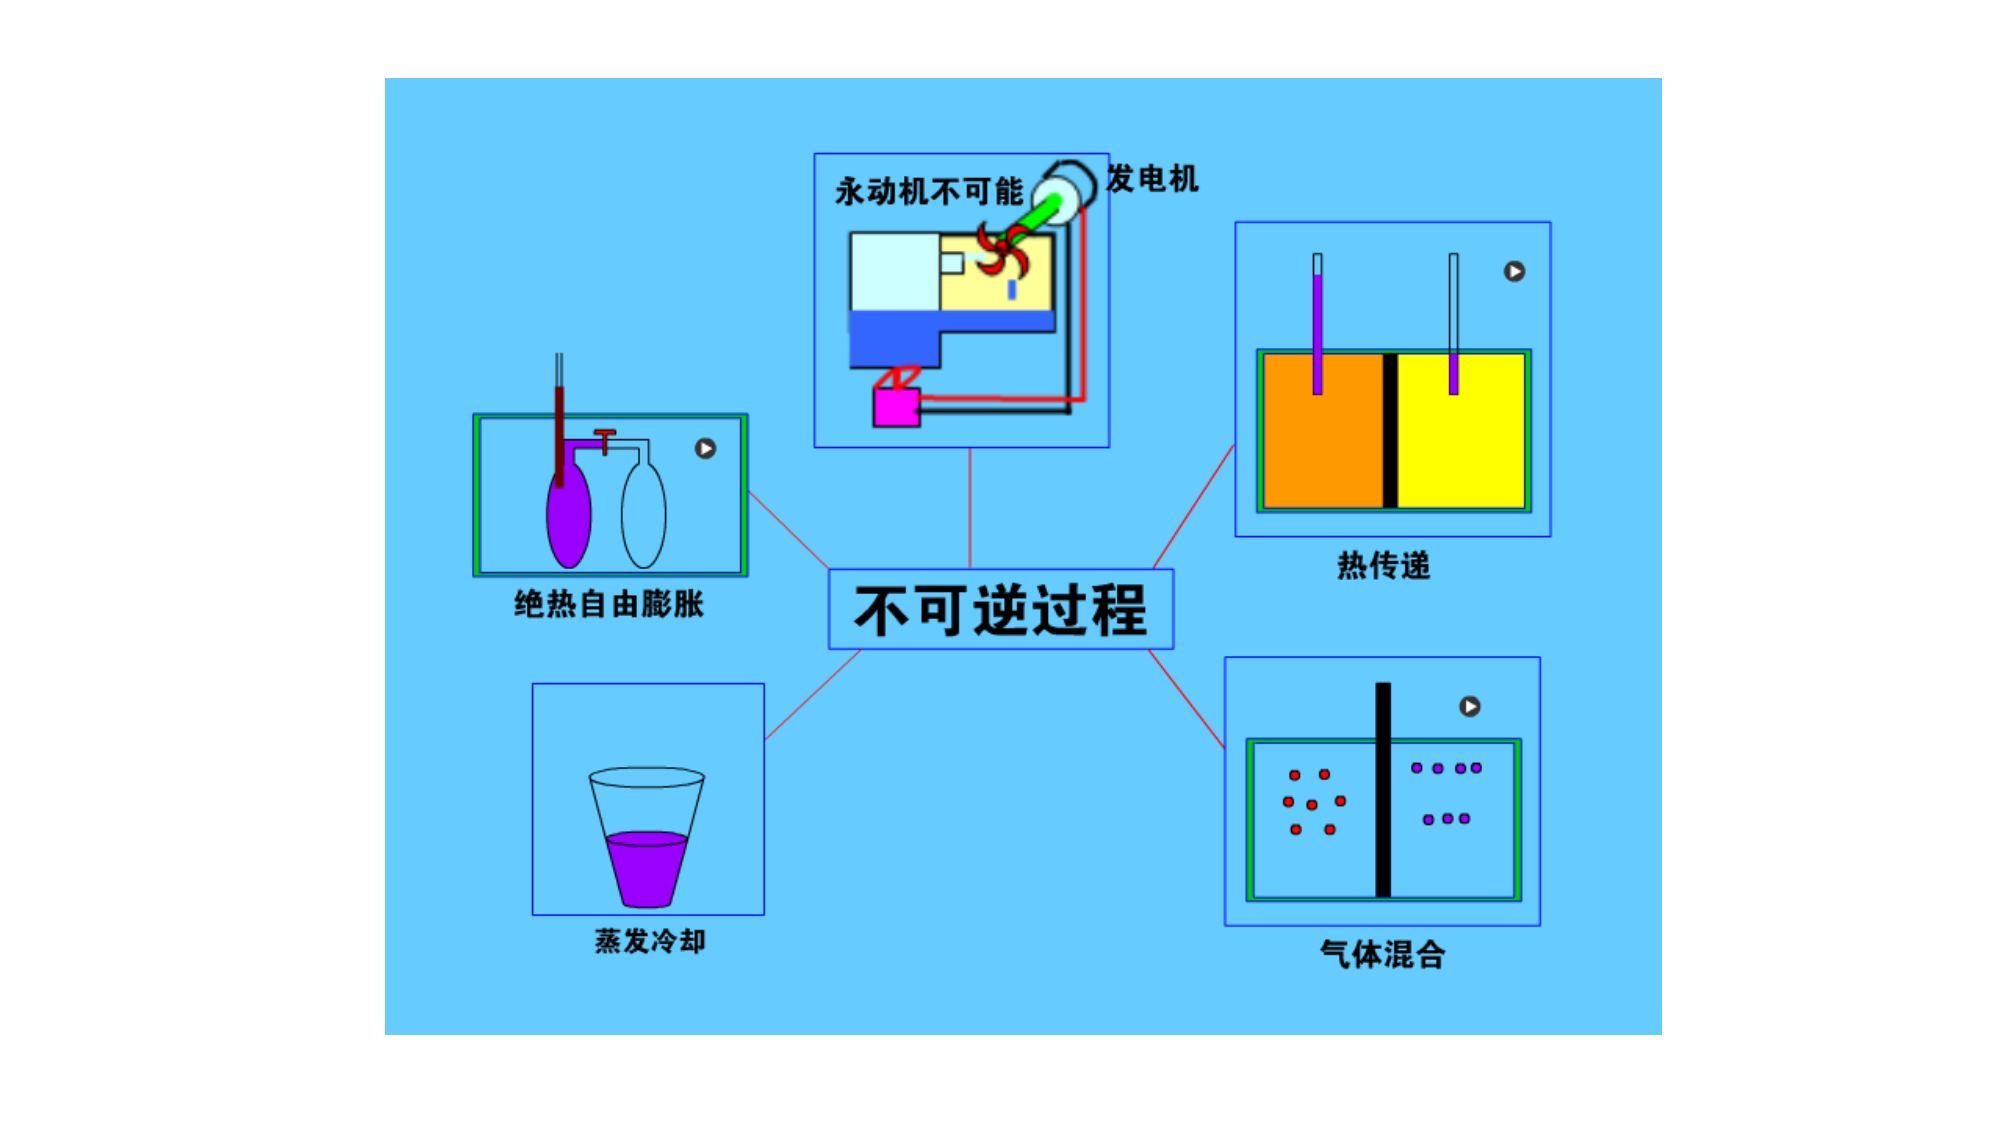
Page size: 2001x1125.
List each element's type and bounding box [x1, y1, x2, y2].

picture [385, 78, 1662, 1035]
